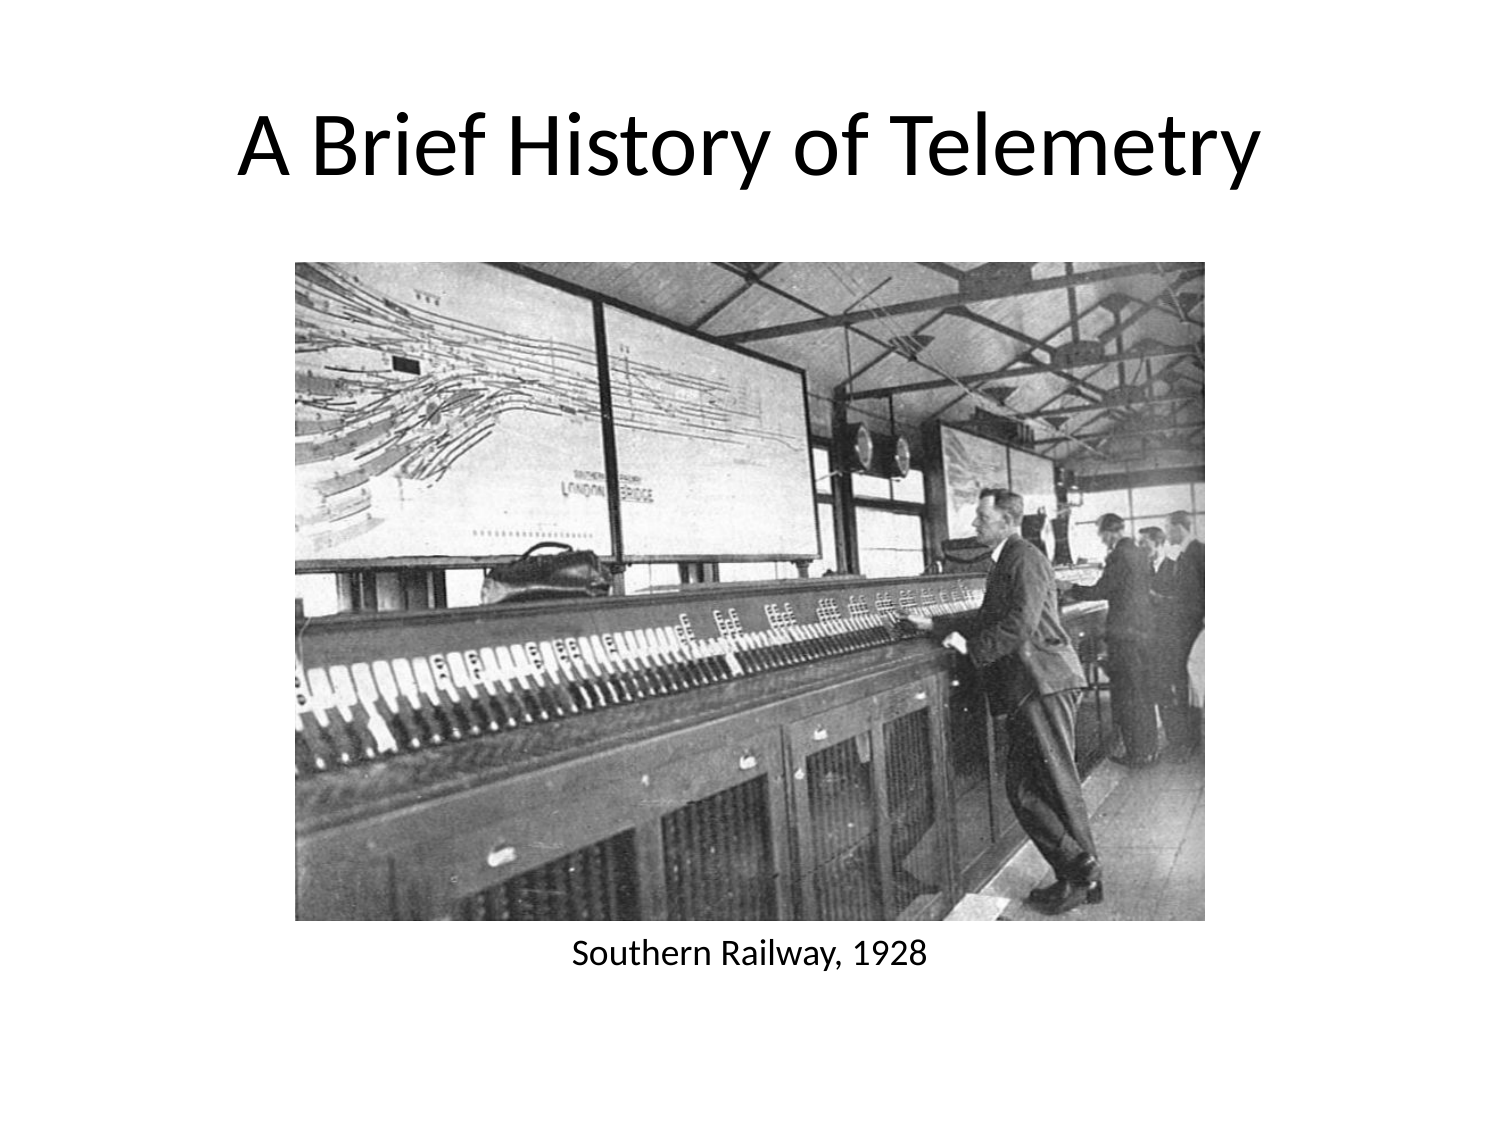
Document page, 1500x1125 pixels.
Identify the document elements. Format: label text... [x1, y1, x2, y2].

text_box Southern Railway, 1928 [74, 920, 1425, 1005]
title A Brief History of Telemetry [75, 45, 1425, 233]
picture [295, 262, 1205, 921]
